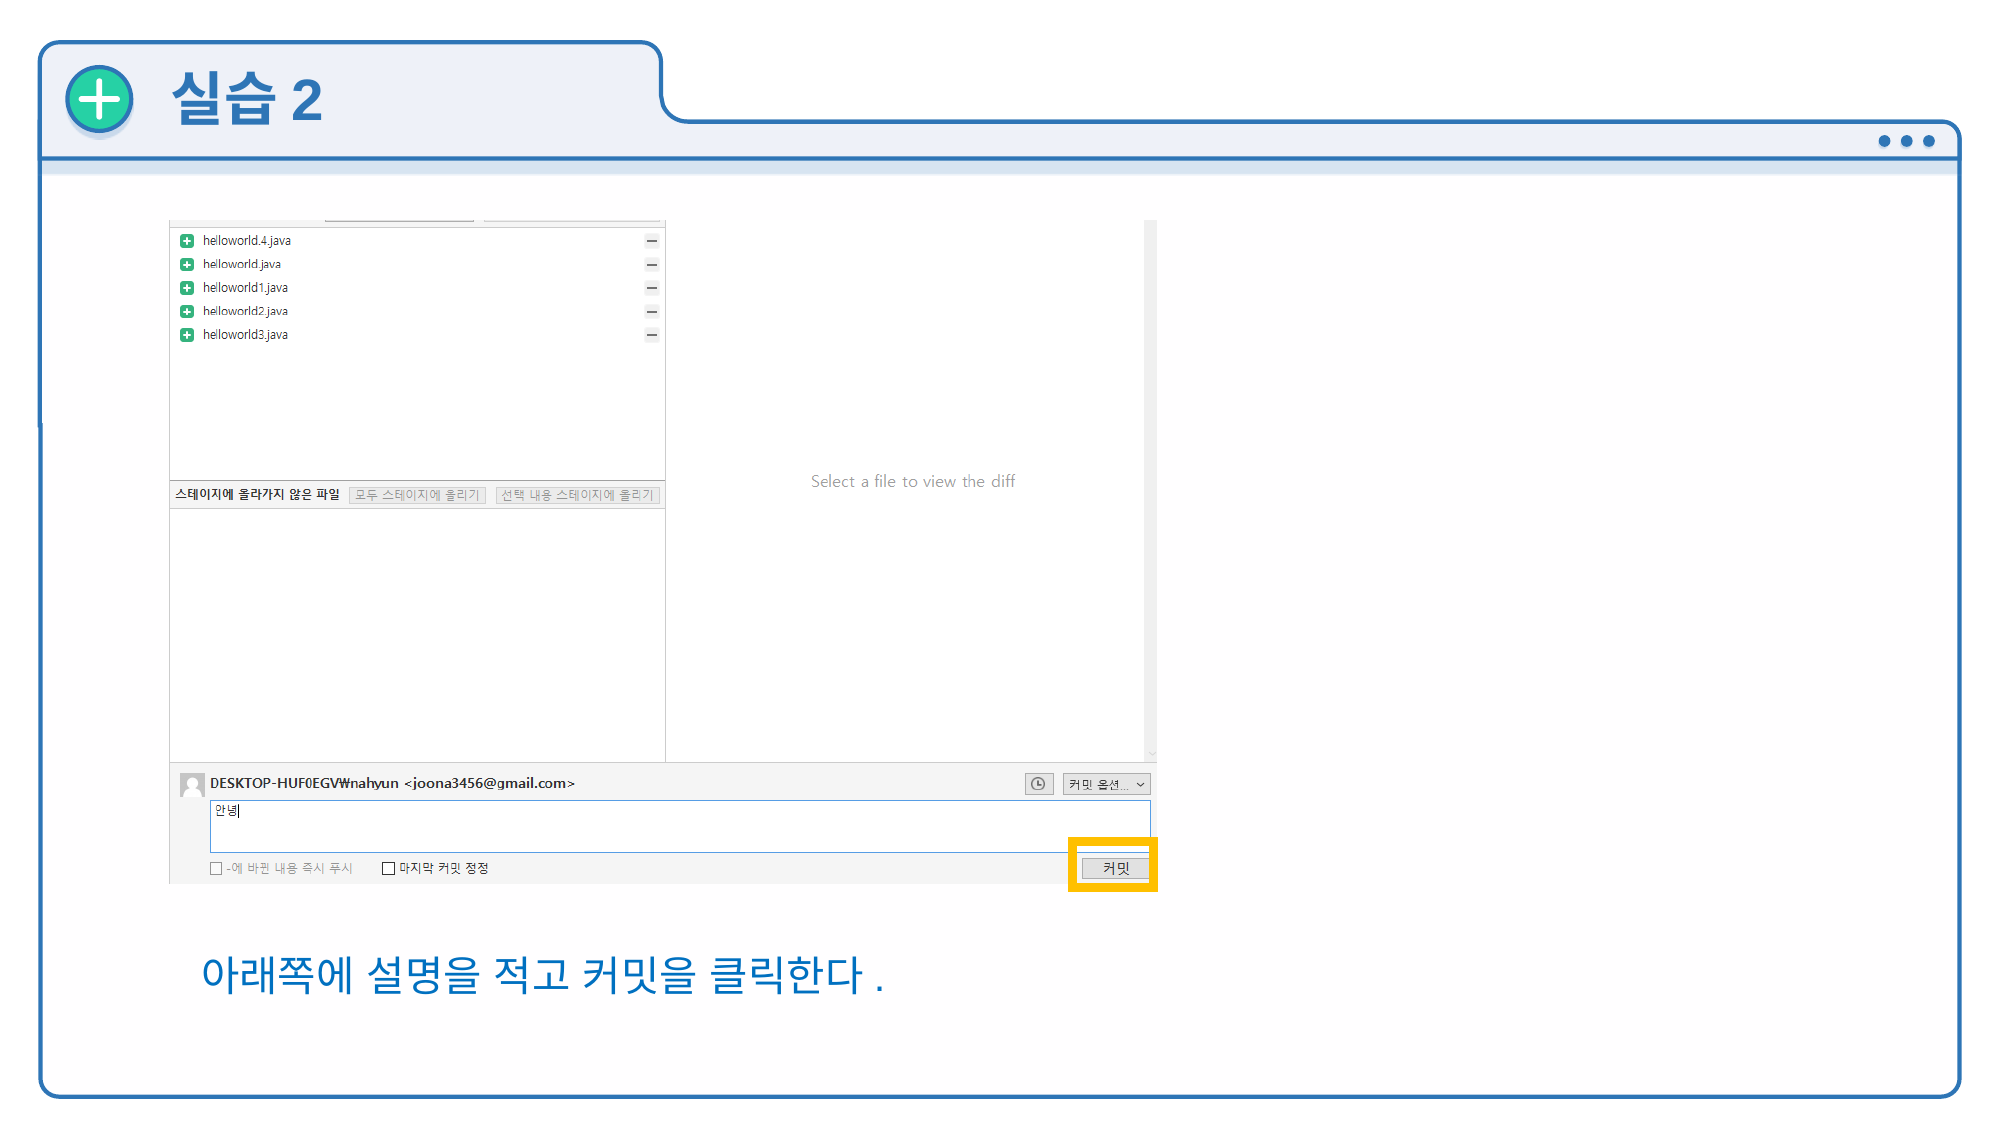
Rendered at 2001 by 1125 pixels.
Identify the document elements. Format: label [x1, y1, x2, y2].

text_box [67, 67, 132, 131]
picture [169, 220, 1157, 884]
text_box [39, 42, 1960, 1097]
